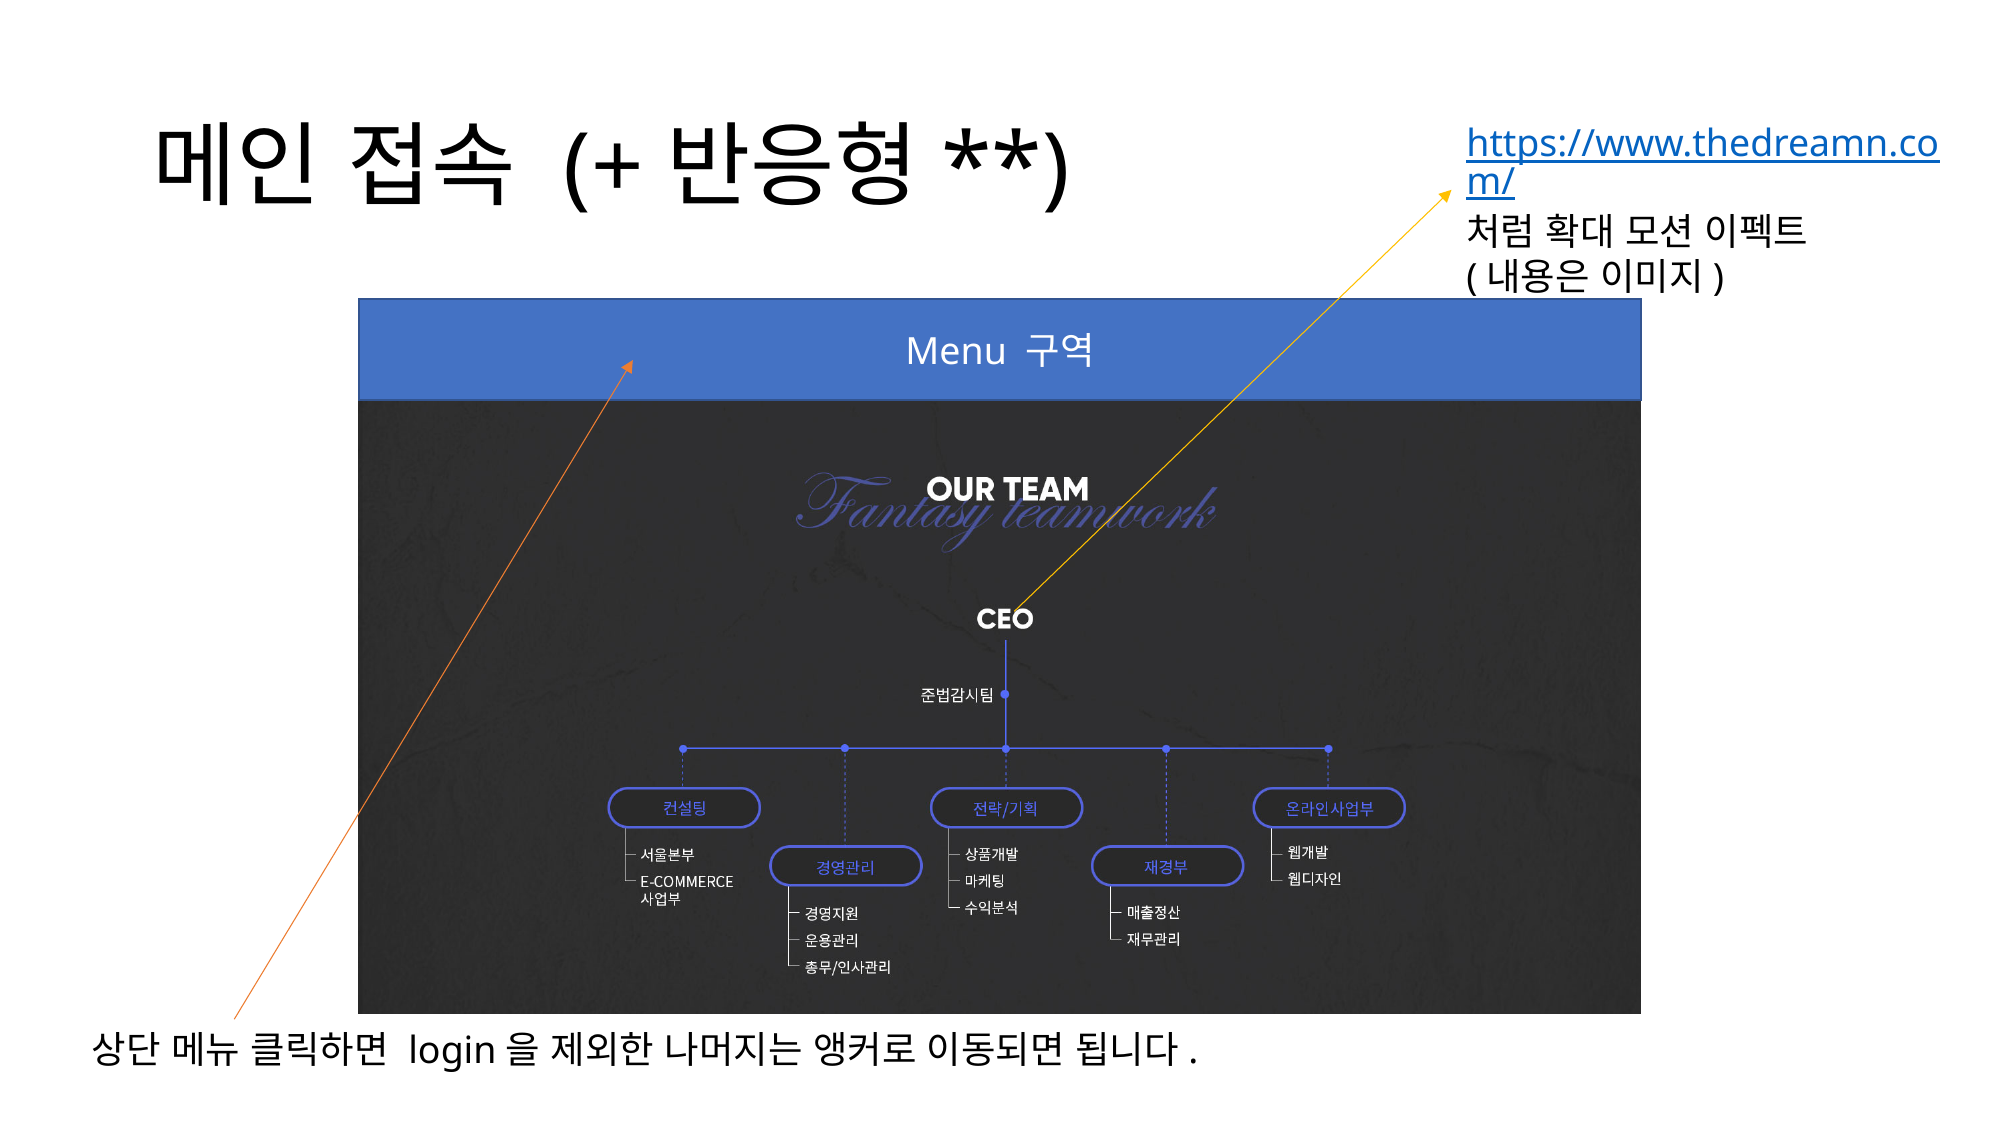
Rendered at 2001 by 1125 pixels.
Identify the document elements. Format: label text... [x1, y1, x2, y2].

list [358, 299, 1641, 1014]
text_box https://www.thedreamn.com/ 처럼 확대 모션 이펙트 (내용은 이미지) [1451, 111, 1985, 268]
text_box 상단 메뉴 클릭하면 login을 제외한 나머지는 앵커로 이동되면 됩니다. [77, 1019, 1214, 1079]
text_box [234, 359, 633, 1020]
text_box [1014, 187, 1452, 612]
title 메인 접속 (+반응형**) [137, 59, 1863, 278]
